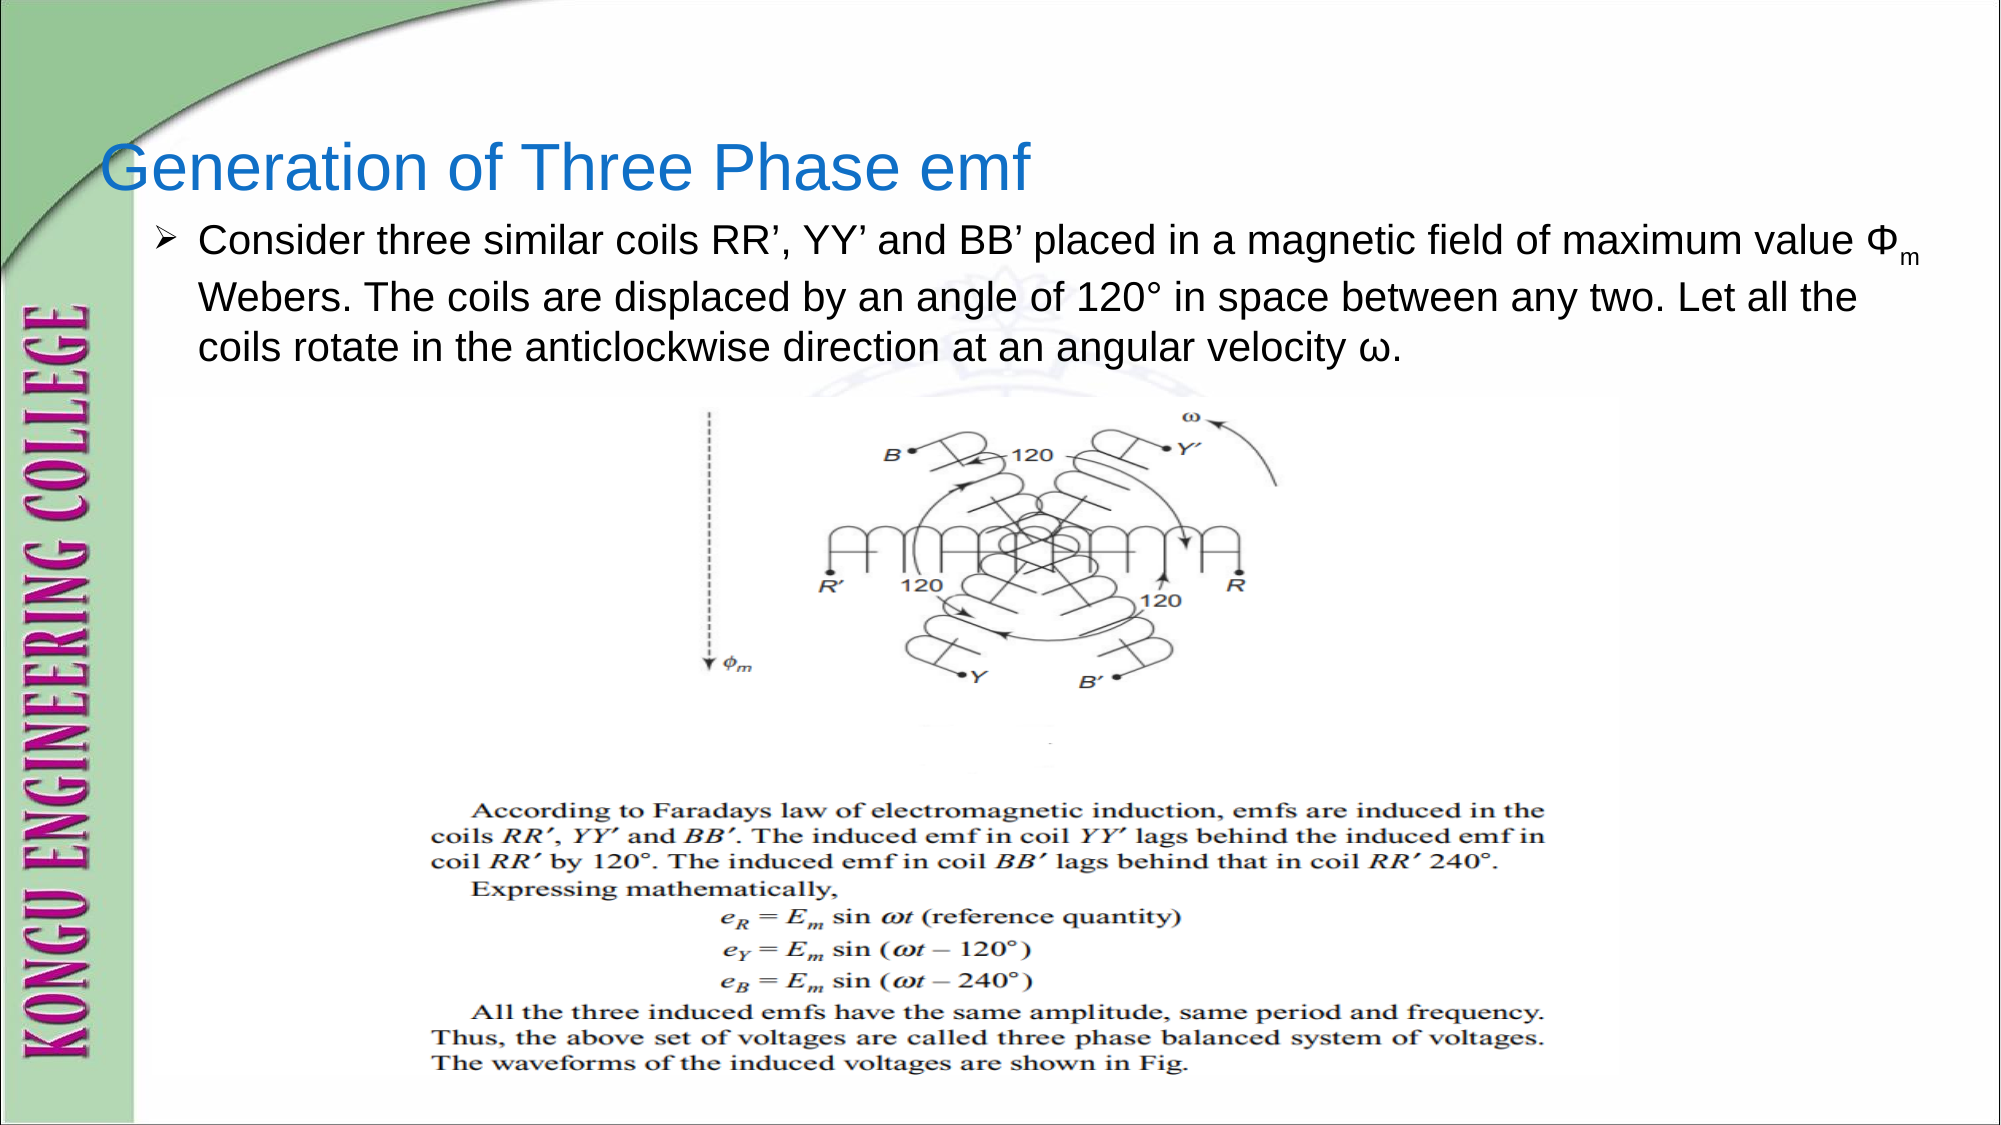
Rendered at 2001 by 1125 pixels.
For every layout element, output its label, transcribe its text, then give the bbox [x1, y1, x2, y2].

list Consider three similar coils RR’, YY’ and BB’ placed in a magnetic field of maximum value Φm Webers. The coils are displaced by an angle of 120° in space between any two. Let all the coils rotate in the anticlockwise direction at an angular velocity ω. [138, 205, 1939, 1101]
picture [0, 0, 2001, 1125]
title Generation of Three Phase emf [99, 115, 1900, 204]
